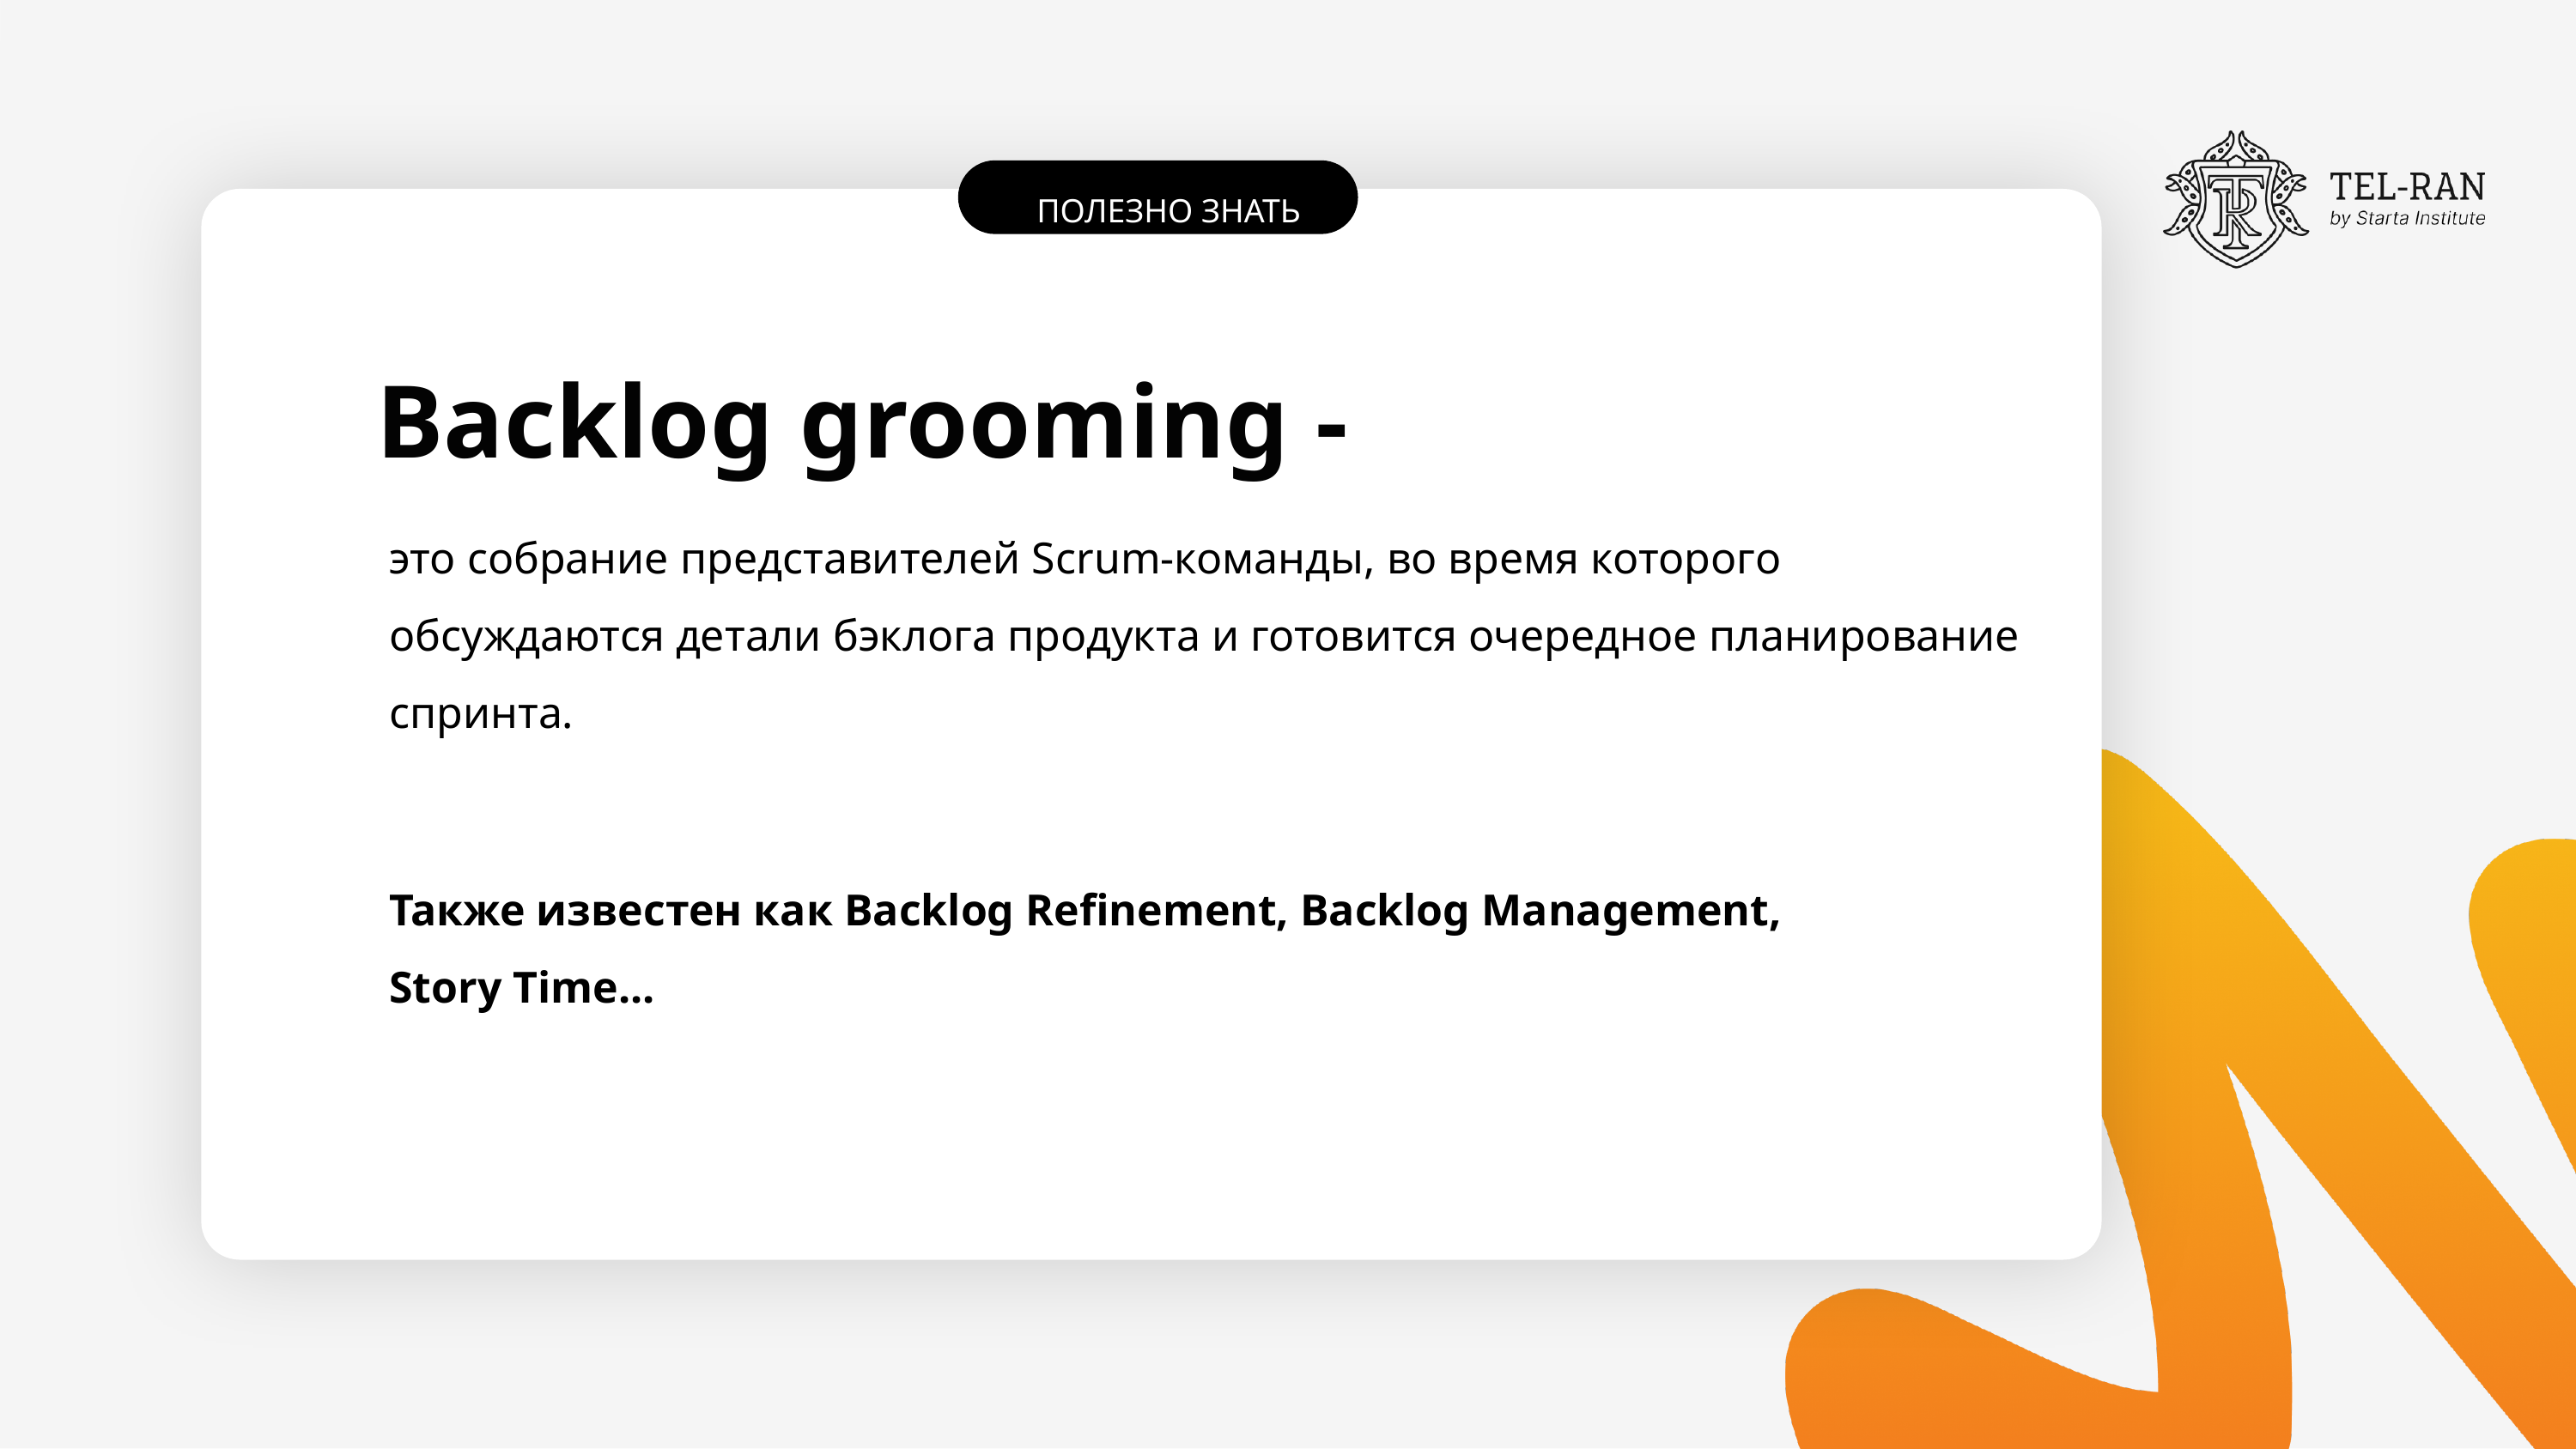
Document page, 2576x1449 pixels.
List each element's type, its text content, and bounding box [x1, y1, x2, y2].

text_box [201, 188, 2102, 1260]
text_box Также известен как Backlog Refinement, Backlog Management, Story Time... [376, 850, 1616, 1018]
picture [1620, 746, 2576, 1449]
text_box это собрание представителей Scrum-команды, во время которого обсуждаются детали бэклога продукта и готовится очередное планирование спринта. [376, 499, 2037, 744]
picture [2163, 130, 2485, 269]
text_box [957, 152, 1370, 234]
text_box [316, 433, 2000, 614]
text_box Backlog grooming - [376, 371, 1941, 433]
text_box [0, 0, 2576, 1449]
